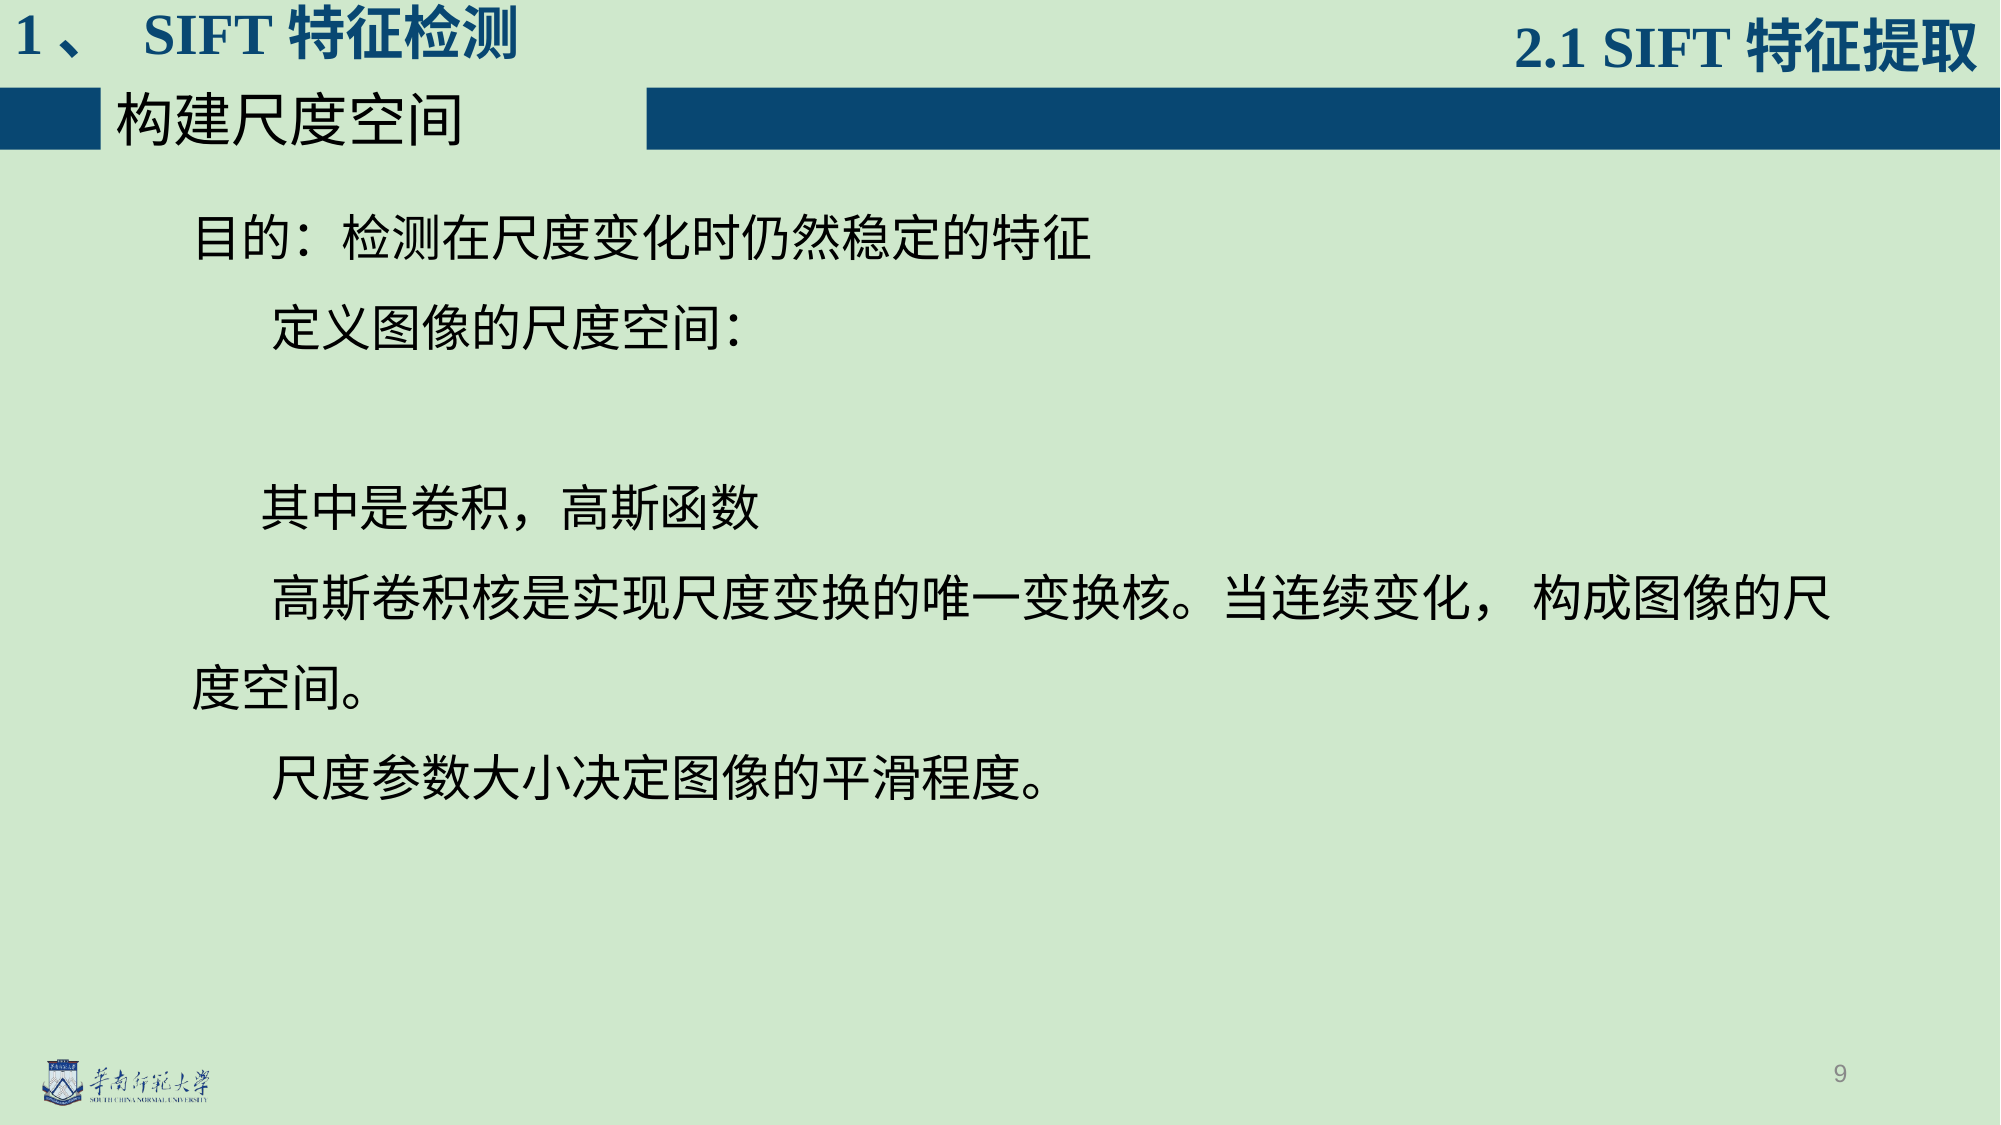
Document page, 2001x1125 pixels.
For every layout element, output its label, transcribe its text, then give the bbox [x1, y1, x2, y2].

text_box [0, 0, 2000, 162]
slide_number 9 [1412, 1042, 1863, 1103]
picture [40, 1058, 210, 1107]
text_box [221, 542, 1585, 619]
